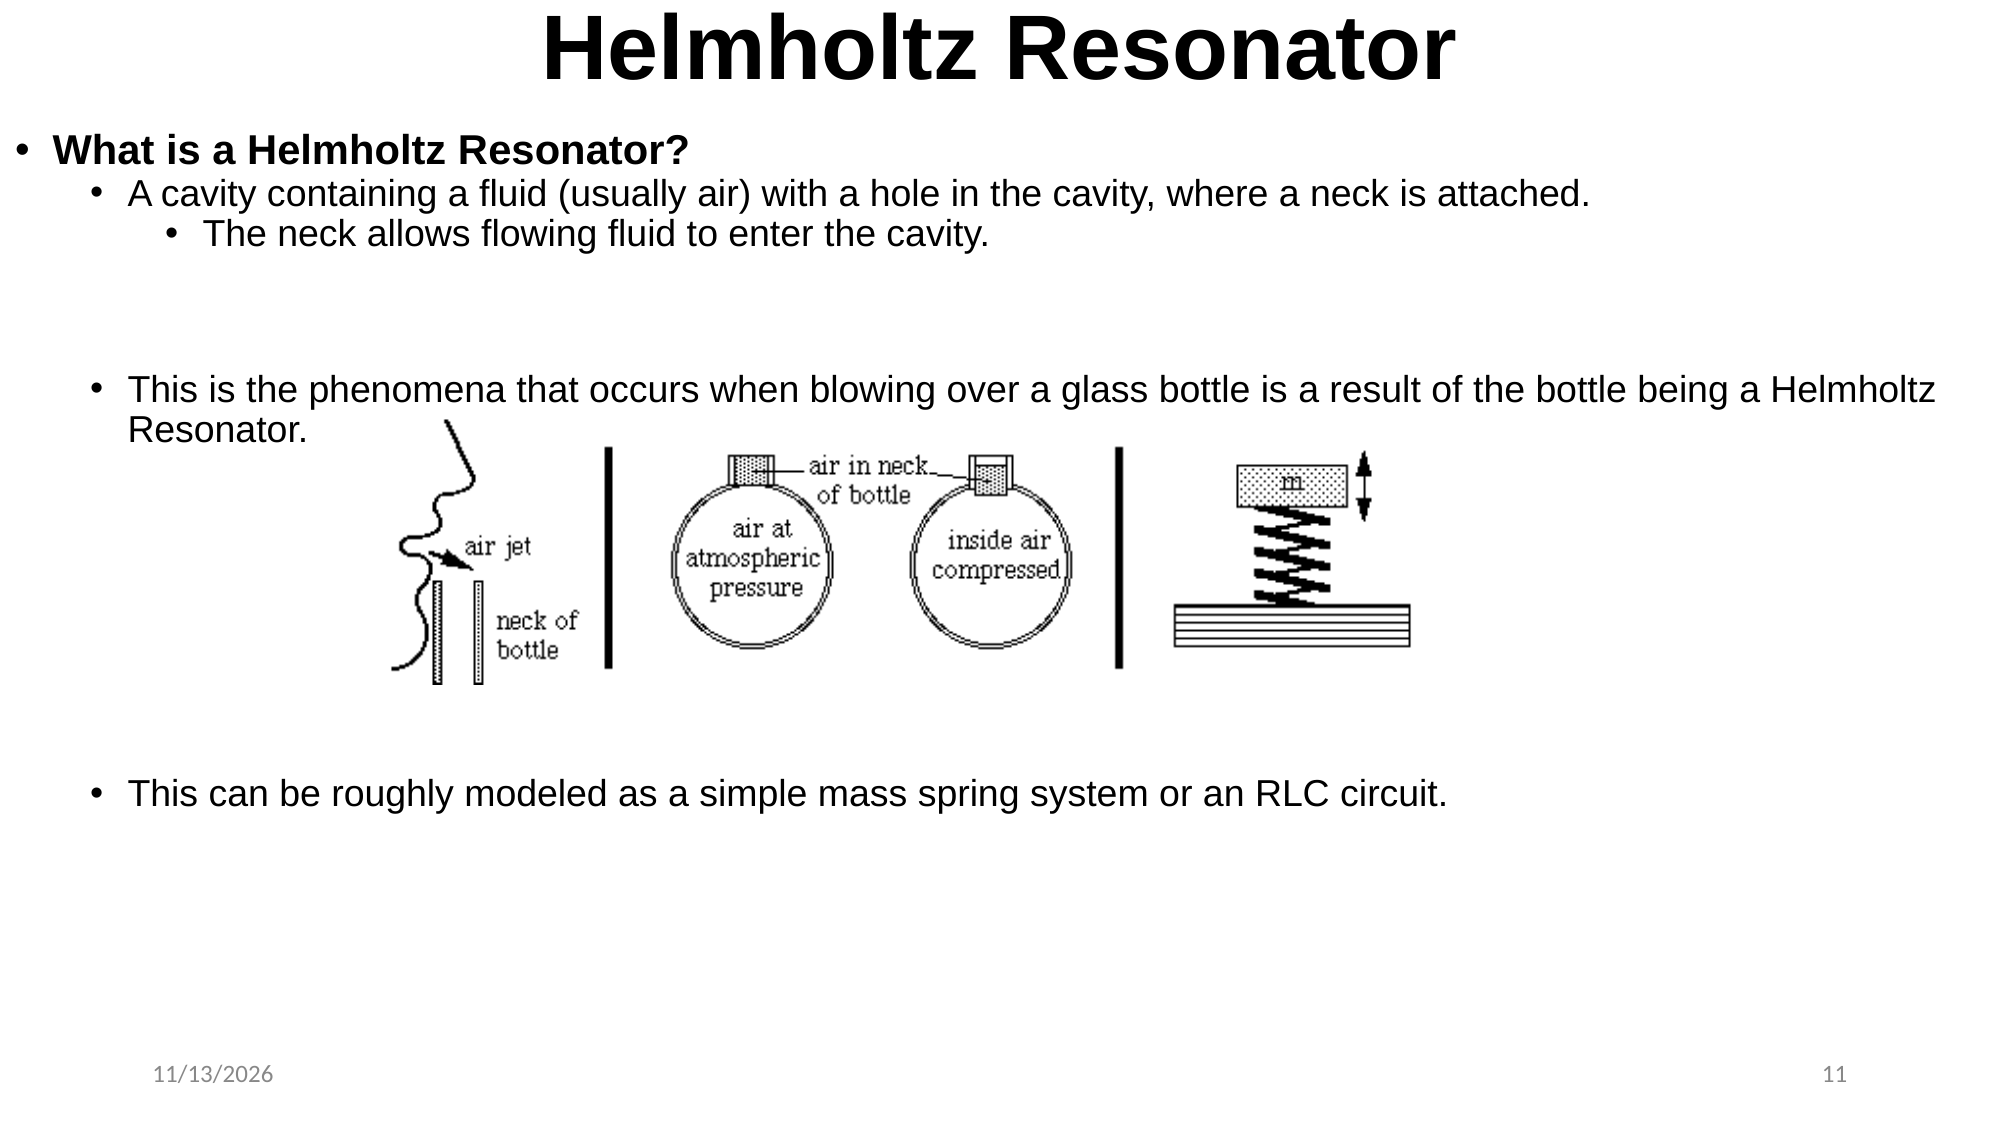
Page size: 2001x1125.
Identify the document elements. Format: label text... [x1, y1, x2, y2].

slide_number 11 [1412, 1042, 1863, 1103]
picture [387, 418, 1413, 685]
title Helmholtz Resonator [0, 0, 2000, 99]
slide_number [137, 1042, 588, 1103]
list What is a Helmholtz Resonator? A cavity containing a fluid (usually air) with a hole in the cavity, where a neck is attached. The neck allows flowing fluid to enter the cavity. This is the phenomena that occurs when blowing over a glass bottle is a result of the bottle being a Helmholtz Resonator. This can be roughly modeled as a simple mass spring system or an RLC circuit. [0, 121, 2000, 1125]
